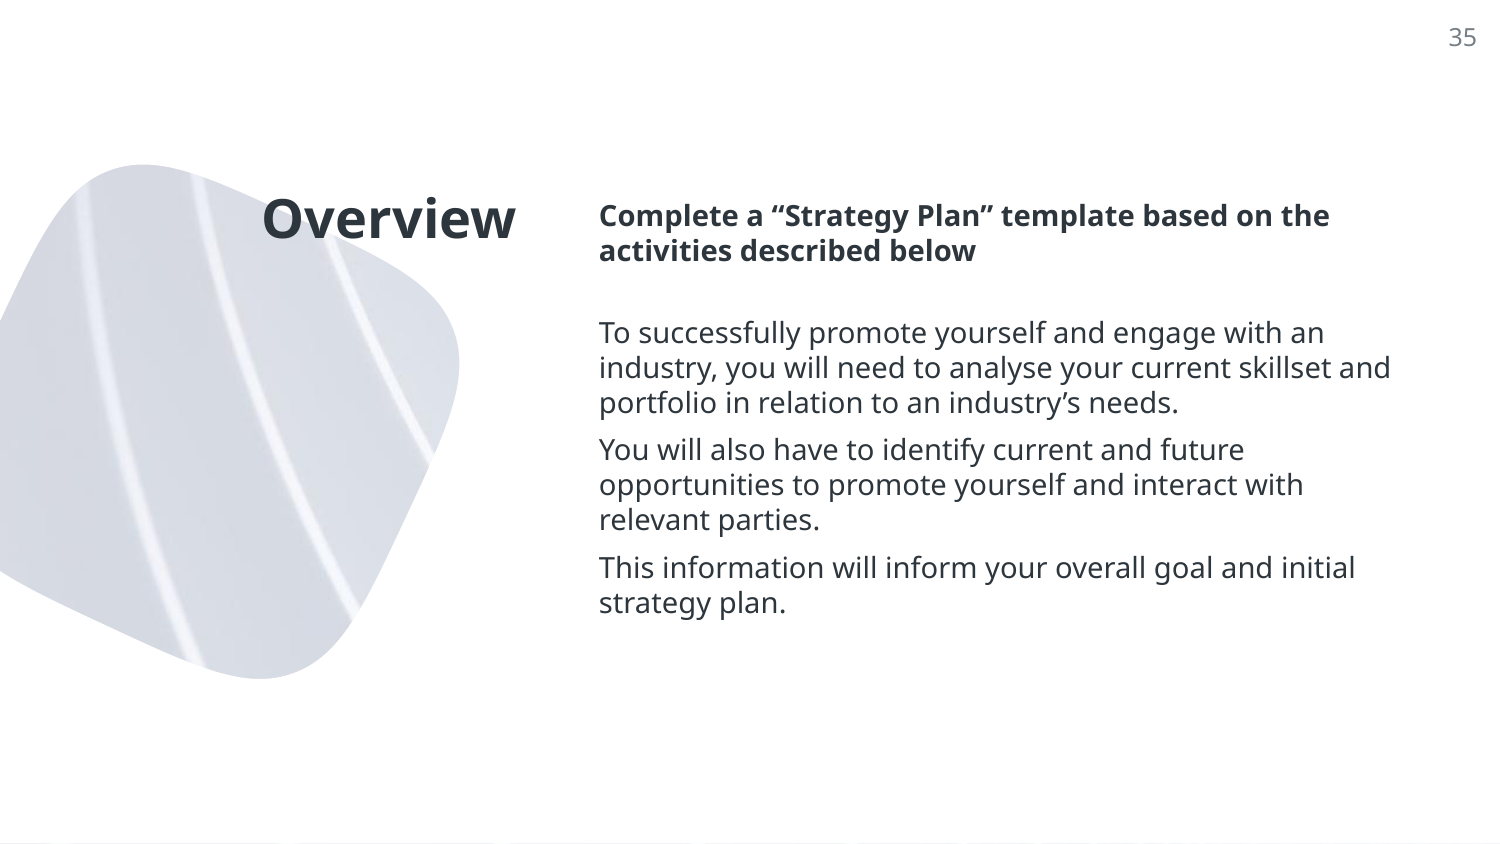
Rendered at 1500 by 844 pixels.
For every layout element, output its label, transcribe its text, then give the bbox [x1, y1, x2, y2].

slide_number 35 [1387, 21, 1478, 86]
list Complete a “Strategy Plan” template based on the activities described below To successfully promote yourself and engage with an industry, you will need to analyse your current skillset and portfolio in relation to an industry’s needs. You will also have to identify current and future opportunities to promote yourself and interact with relevant parties. This information will inform your overall goal and initial strategy plan. [599, 196, 1409, 691]
title Overview [91, 184, 518, 295]
picture [0, 165, 459, 678]
